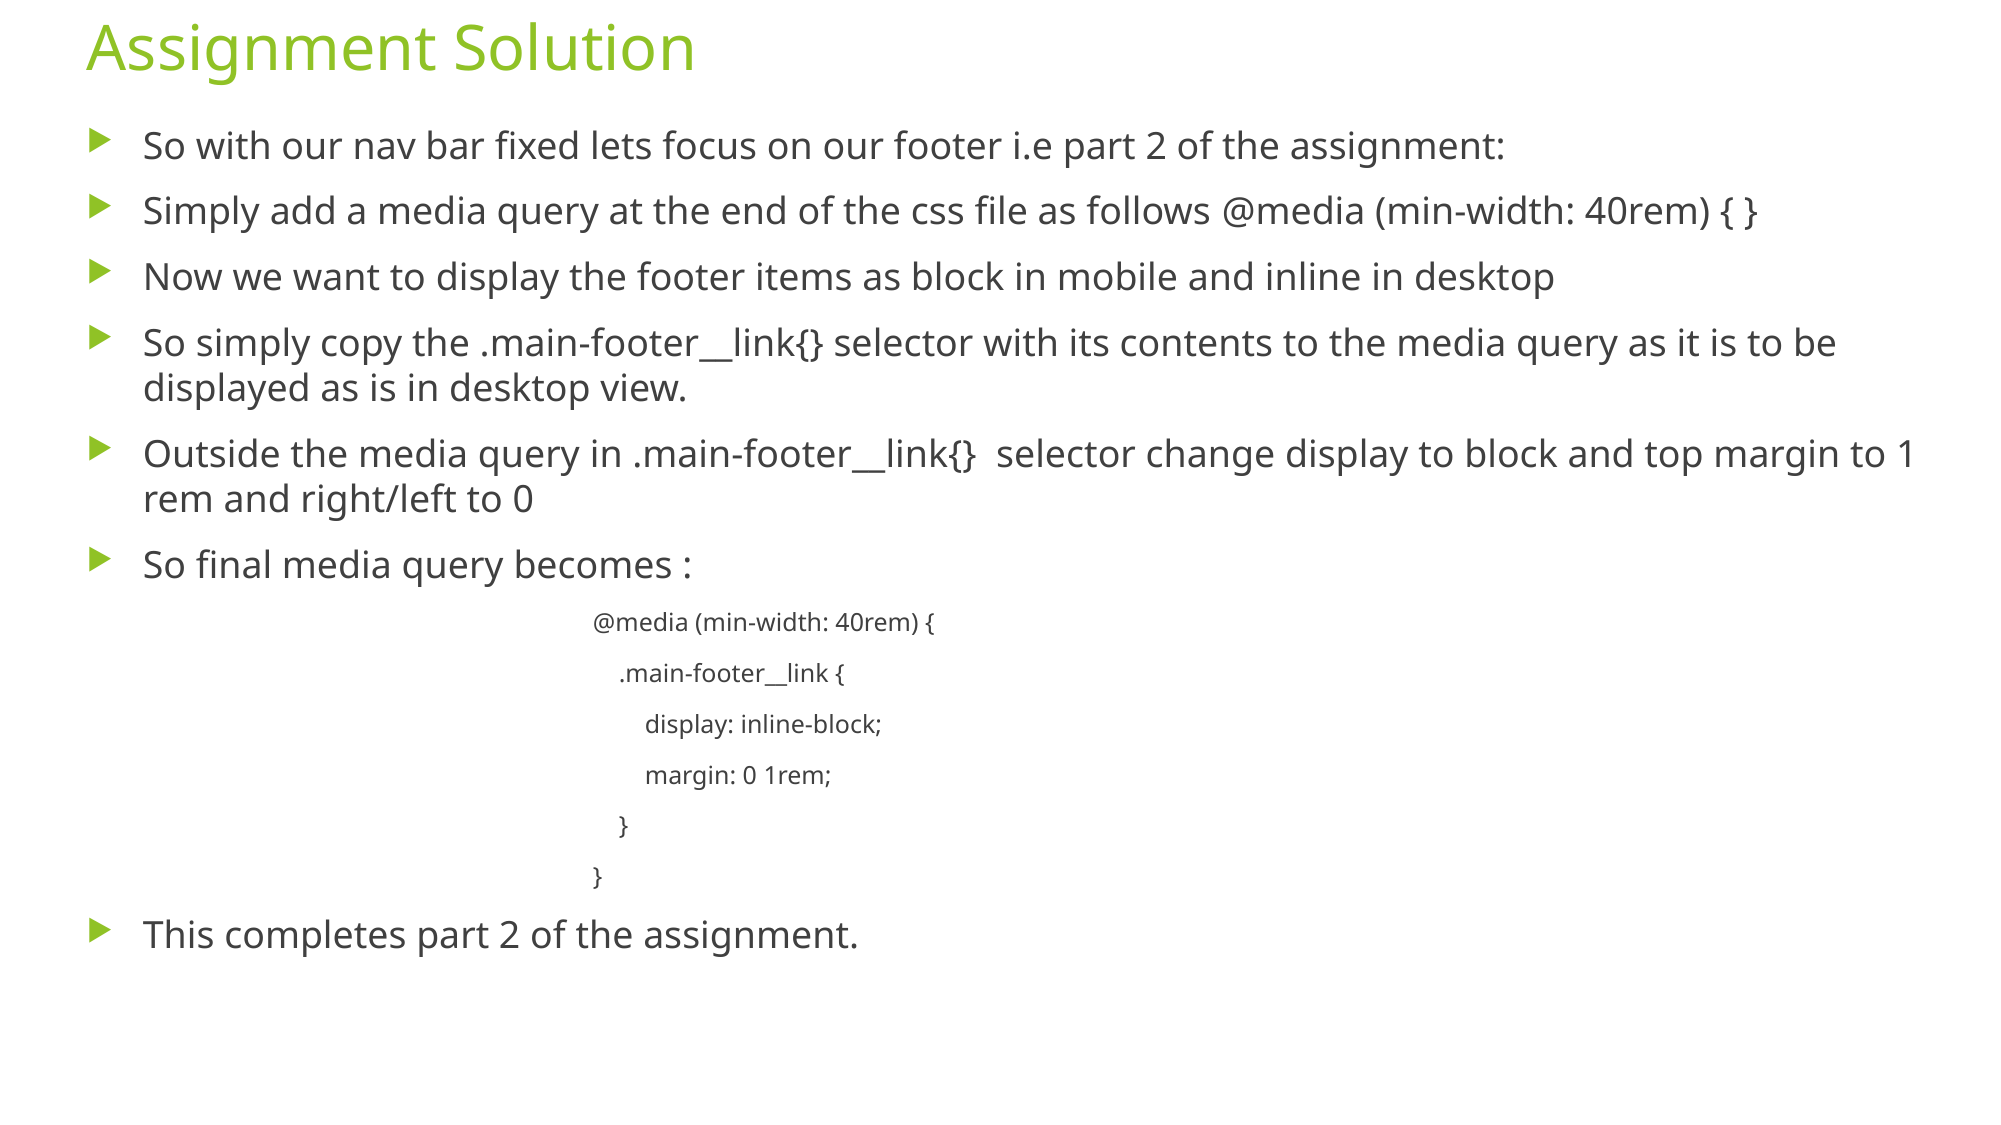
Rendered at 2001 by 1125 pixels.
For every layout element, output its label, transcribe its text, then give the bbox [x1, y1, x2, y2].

title Assignment Solution [71, 0, 1978, 91]
list So with our nav bar fixed lets focus on our footer i.e part 2 of the assignment: Simply add a media query at the end of the css file as follows @media (min-width: 40rem) { } Now we want to display the footer items as block in mobile and inline in desktop So simply copy the .main-footer__link{} selector with its contents to the media query as it is to be displayed as is in desktop view. Outside the media query in .main-footer__link{} selector change display to block and top margin to 1 rem and right/left to 0 So final media query becomes : @media (min-width: 40rem) { .main-footer__link { display: inline-block; margin: 0 1rem; } } This completes part 2 of the assignment. [71, 114, 1938, 1069]
